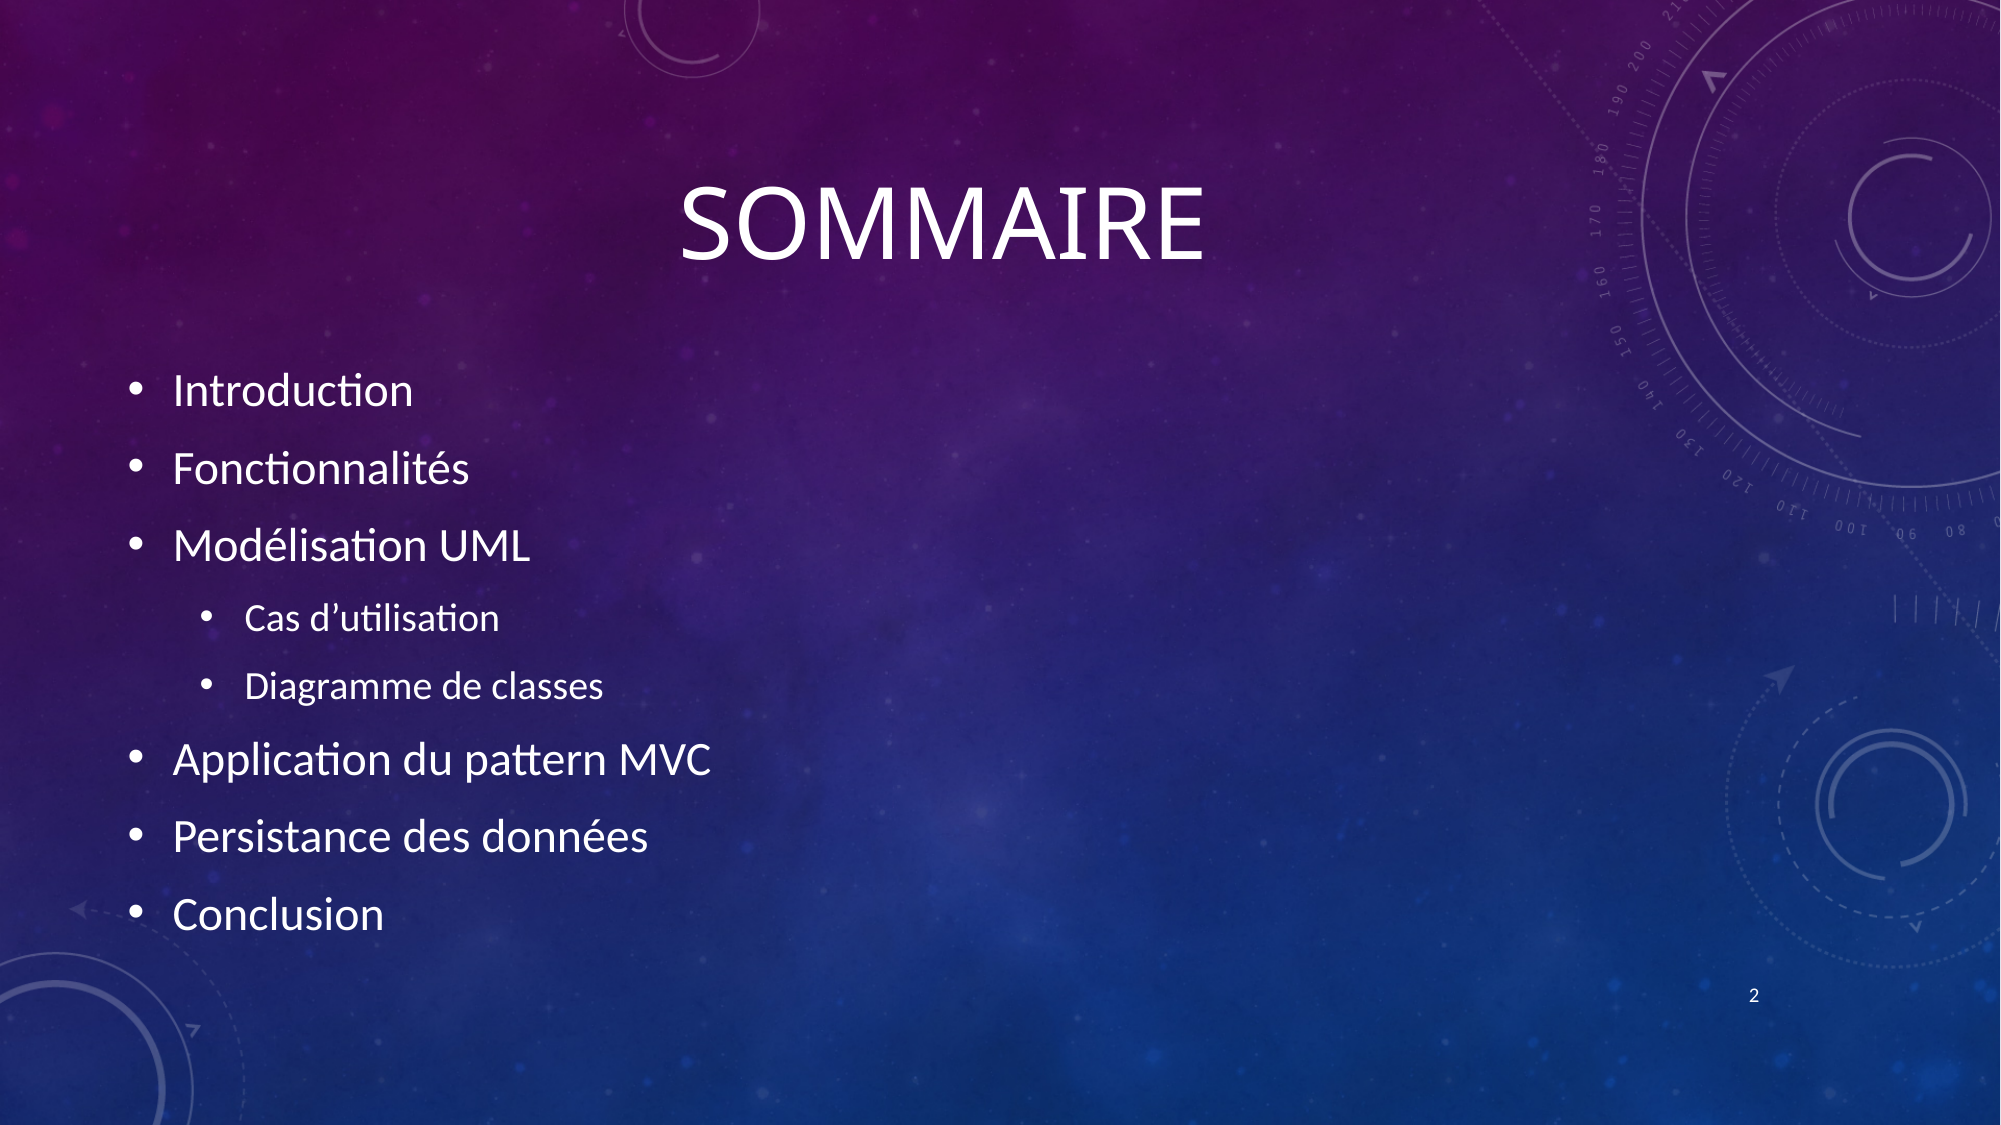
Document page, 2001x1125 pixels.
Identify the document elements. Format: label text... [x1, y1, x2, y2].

title Sommaire [112, 99, 1775, 339]
list Introduction Fonctionnalités Modélisation UML Cas d’utilisation Diagramme de classes Application du pattern MVC Persistance des données Conclusion [112, 351, 1775, 950]
picture [0, 0, 2001, 1125]
slide_number 2 [1684, 963, 1775, 1025]
